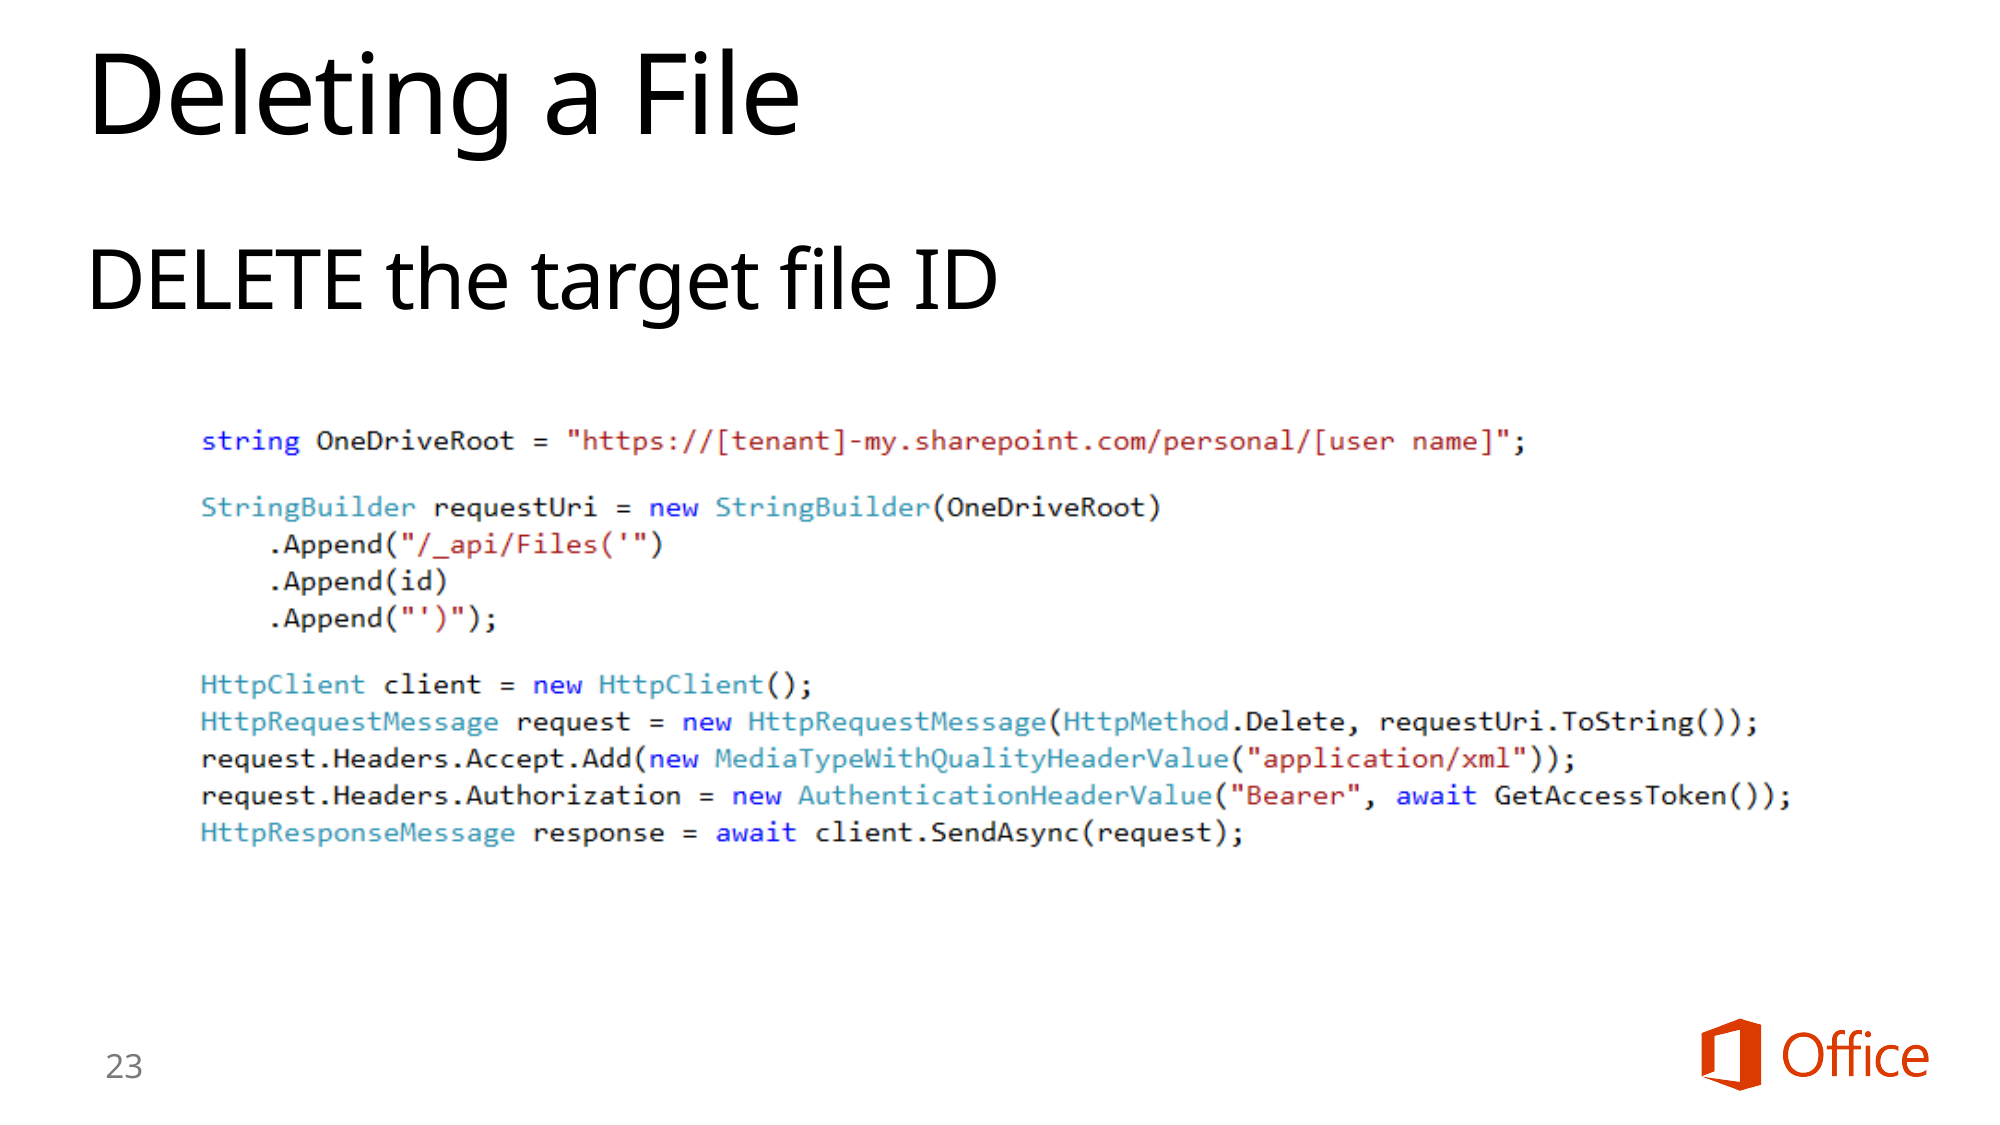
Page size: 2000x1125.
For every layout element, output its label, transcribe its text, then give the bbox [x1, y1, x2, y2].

slide_number 23 [85, 1049, 178, 1086]
picture [177, 415, 1829, 863]
picture [1670, 987, 1960, 1122]
title Deleting a File [85, 37, 1914, 161]
list DELETE the target file ID [85, 237, 1914, 388]
